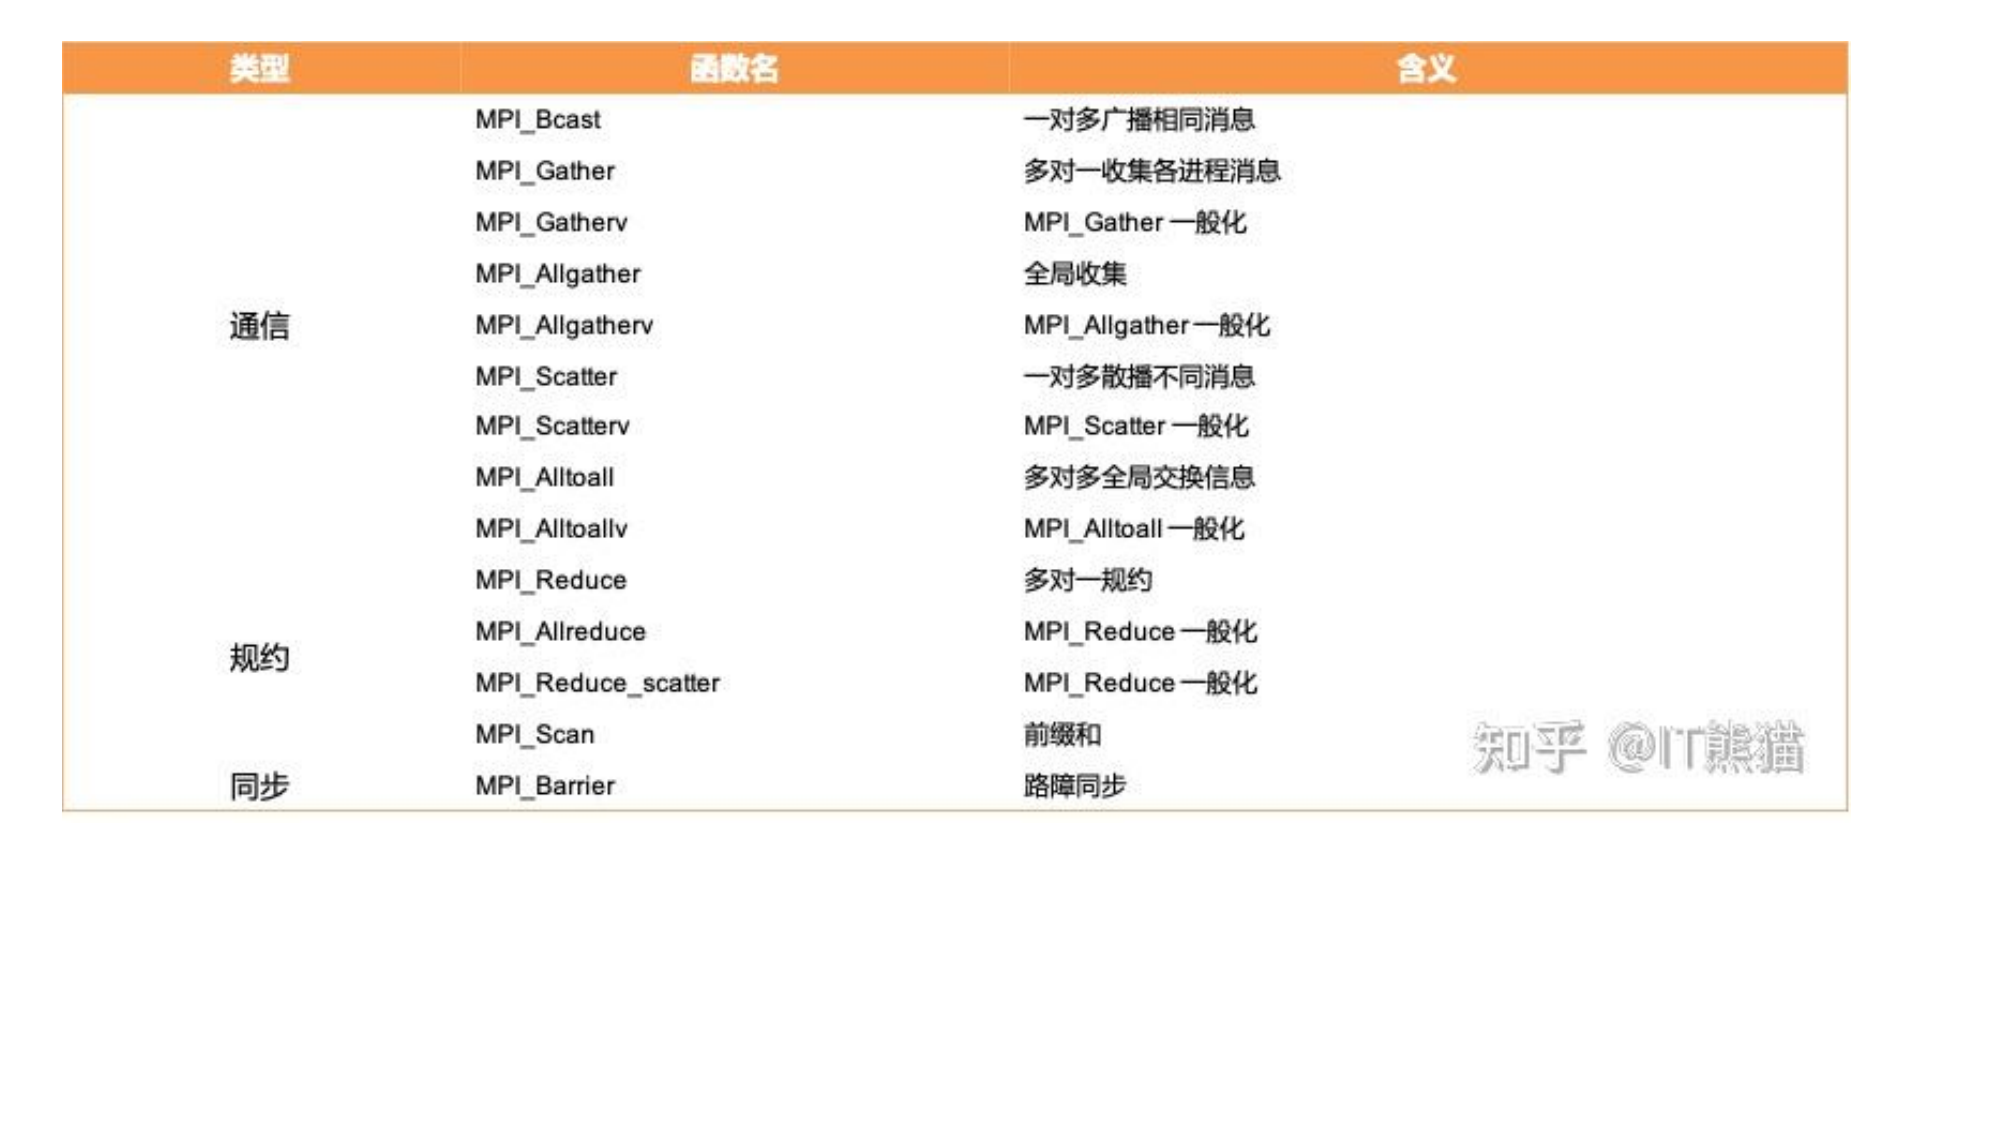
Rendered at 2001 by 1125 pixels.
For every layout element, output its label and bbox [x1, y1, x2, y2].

picture [62, 41, 1851, 823]
